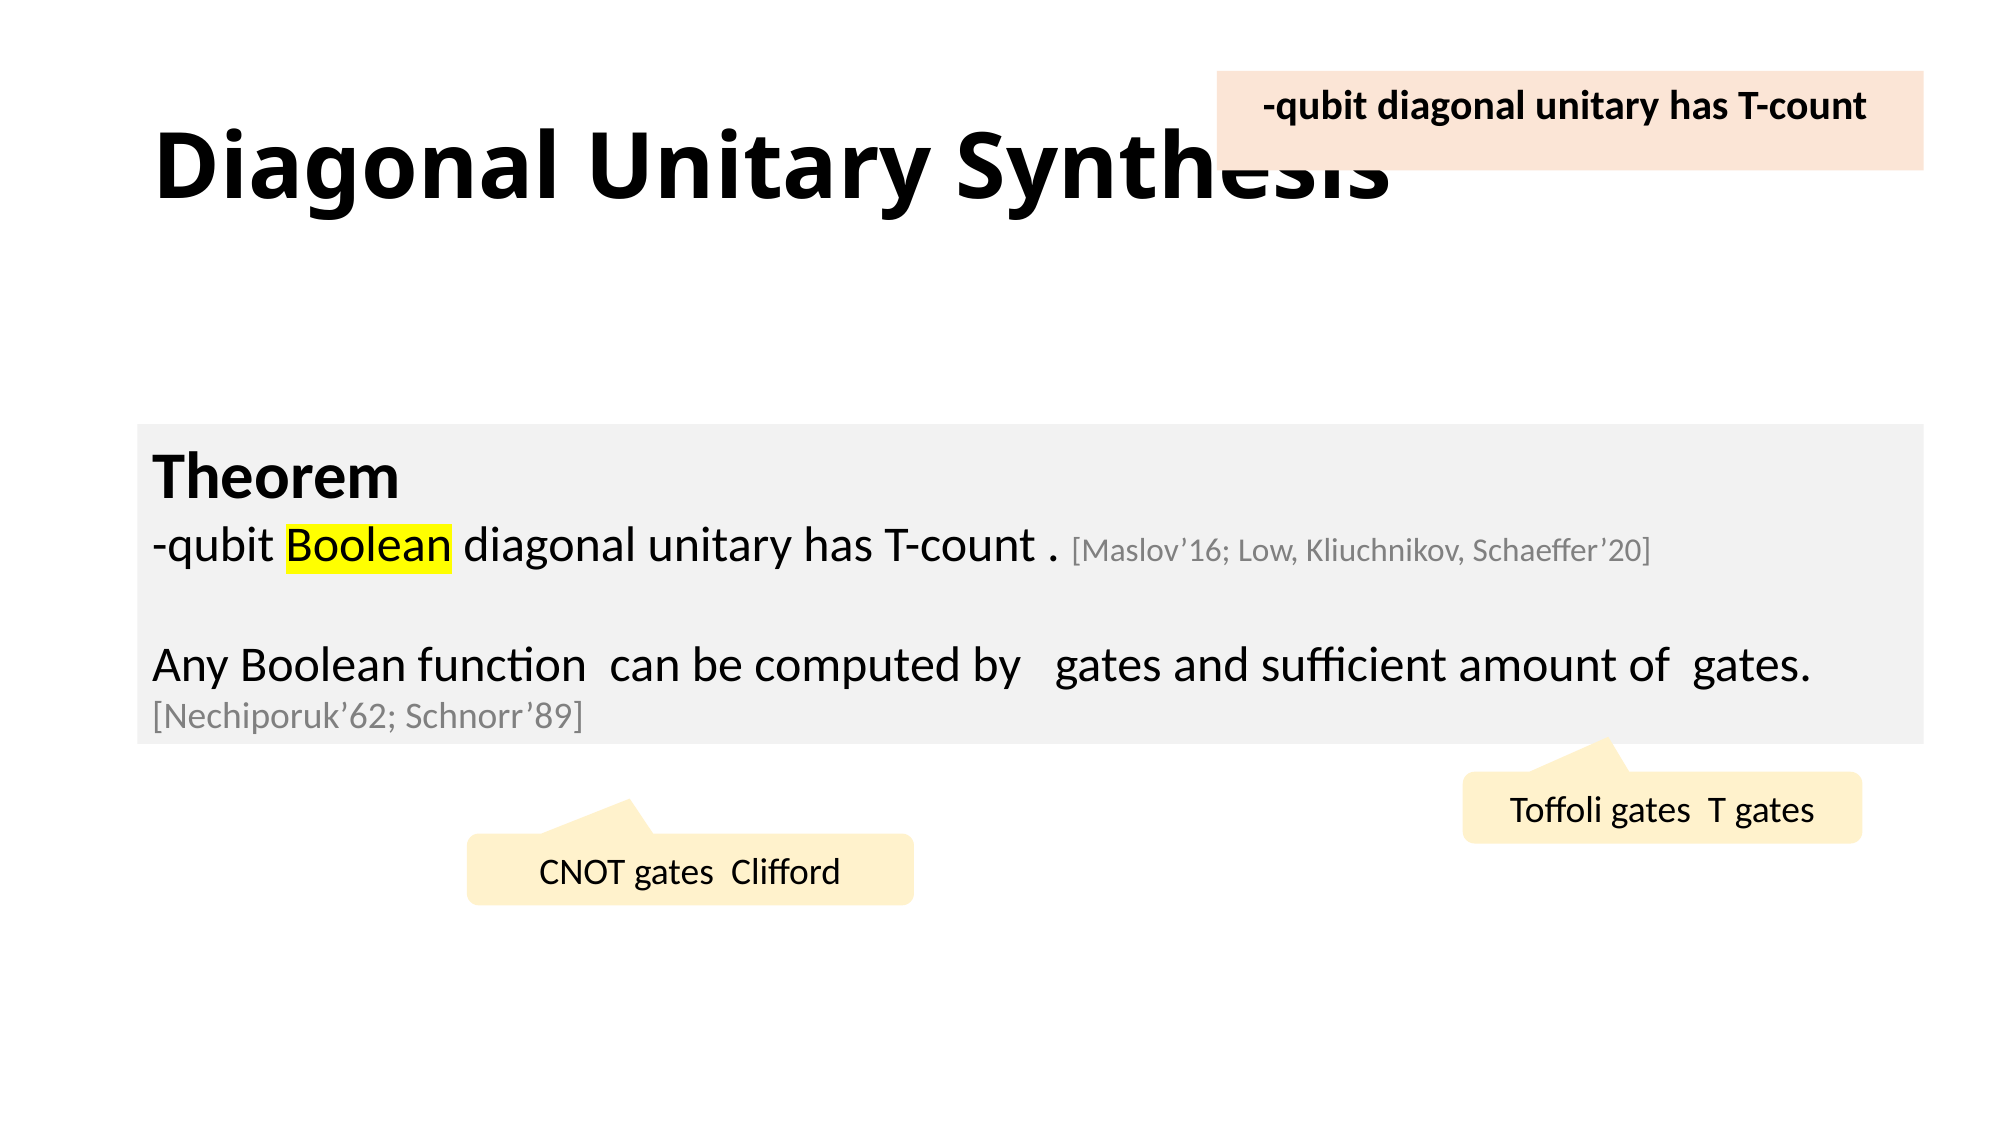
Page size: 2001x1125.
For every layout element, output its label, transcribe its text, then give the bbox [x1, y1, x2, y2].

title Diagonal Unitary Synthesis [137, 59, 1863, 278]
